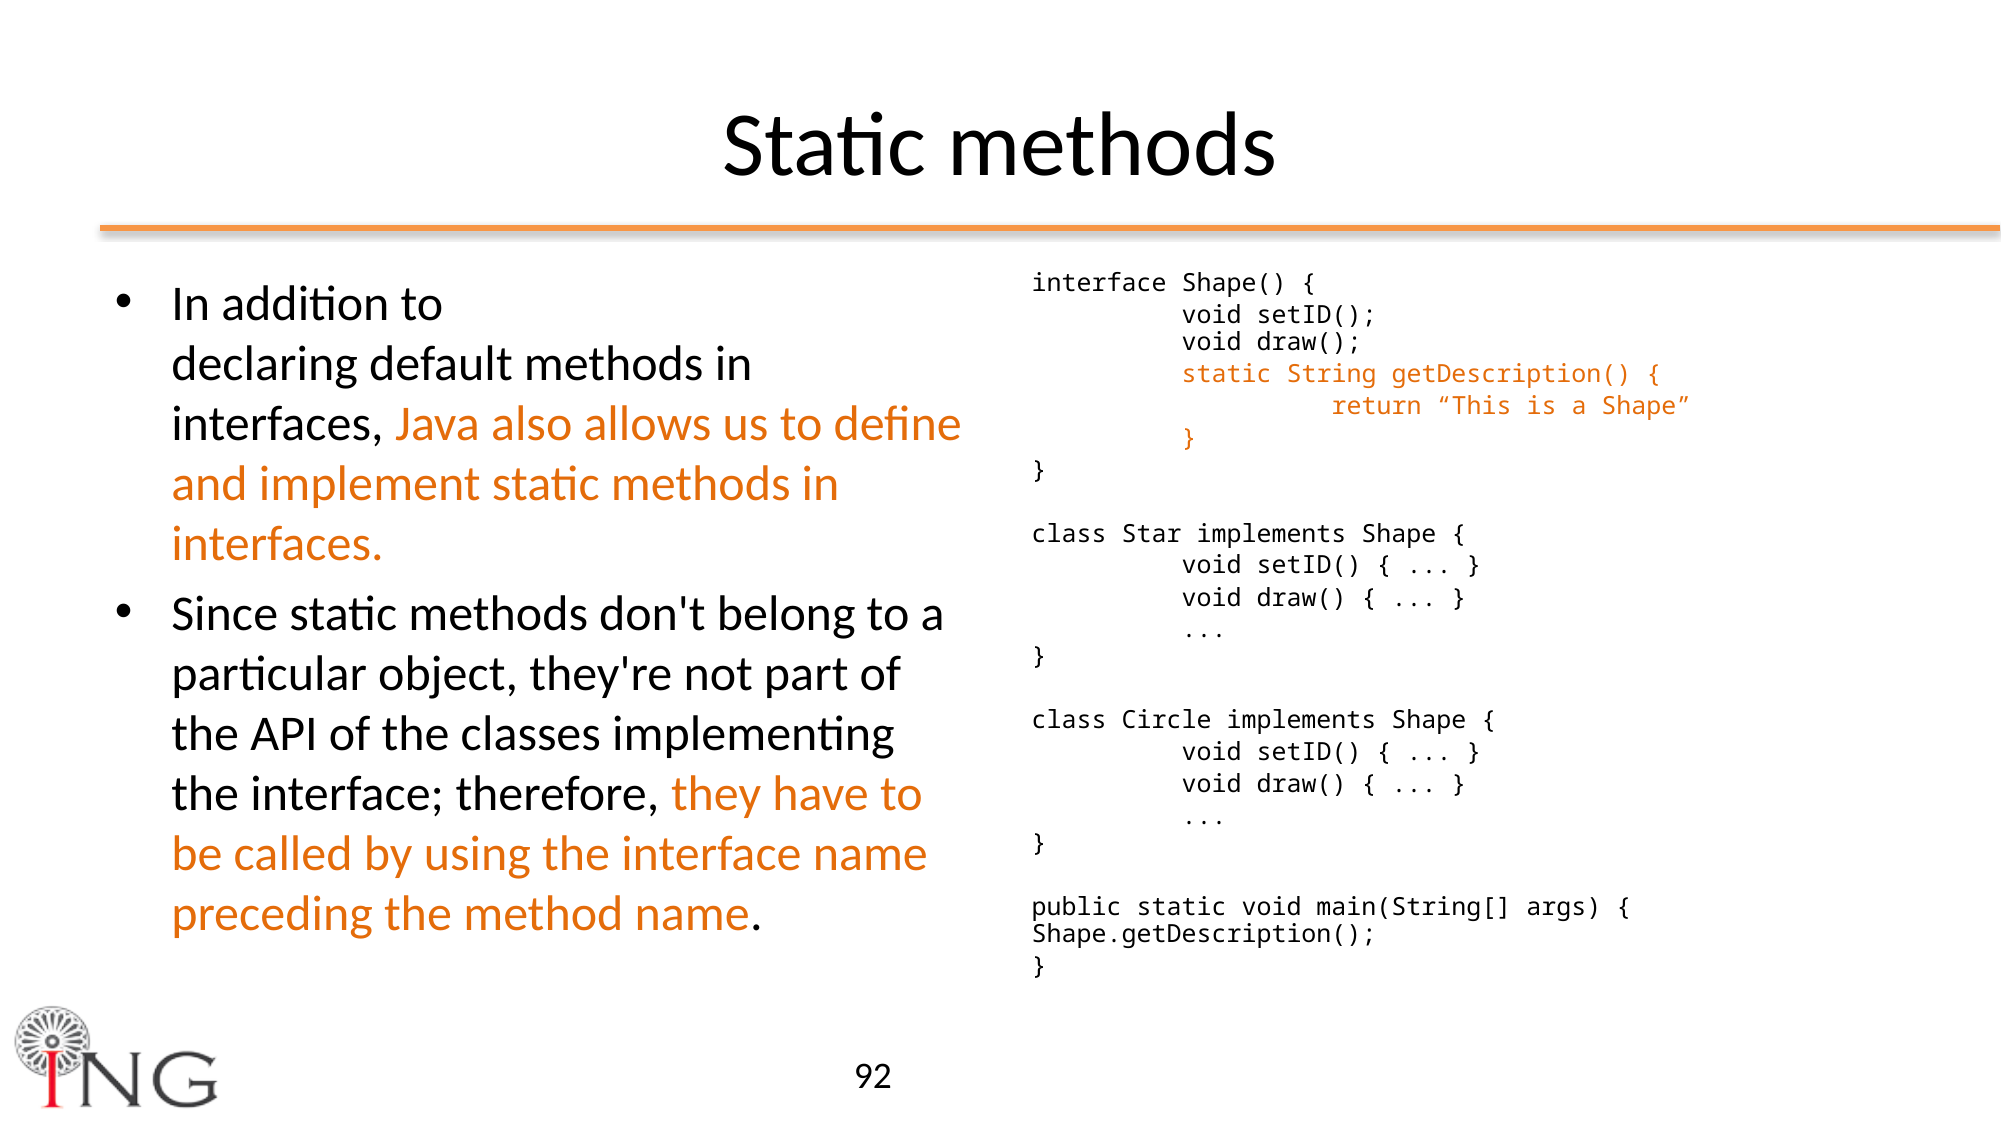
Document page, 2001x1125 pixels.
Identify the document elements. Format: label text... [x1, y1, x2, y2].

list In addition to declaring default methods in interfaces, Java also allows us to define and implement static methods in interfaces. Since static methods don't belong to a particular object, they're not part of the API of the classes implementing the interface; therefore, they have to be called by using the interface name preceding the method name. [99, 262, 984, 1005]
picture [0, 987, 244, 1125]
list interface Shape() { void setID(); void draw(); static String getDescription() { return “This is a Shape” } } class Star implements Shape { void setID() { ... } void draw() { ... } ... } class Circle implements Shape { void setID() { ... } void draw() { ... } ... } public static void main(String[] args) { Shape.getDescription(); } [1016, 262, 1900, 1005]
slide_number 92 [839, 1043, 1900, 1104]
title Static methods [99, 45, 1900, 233]
